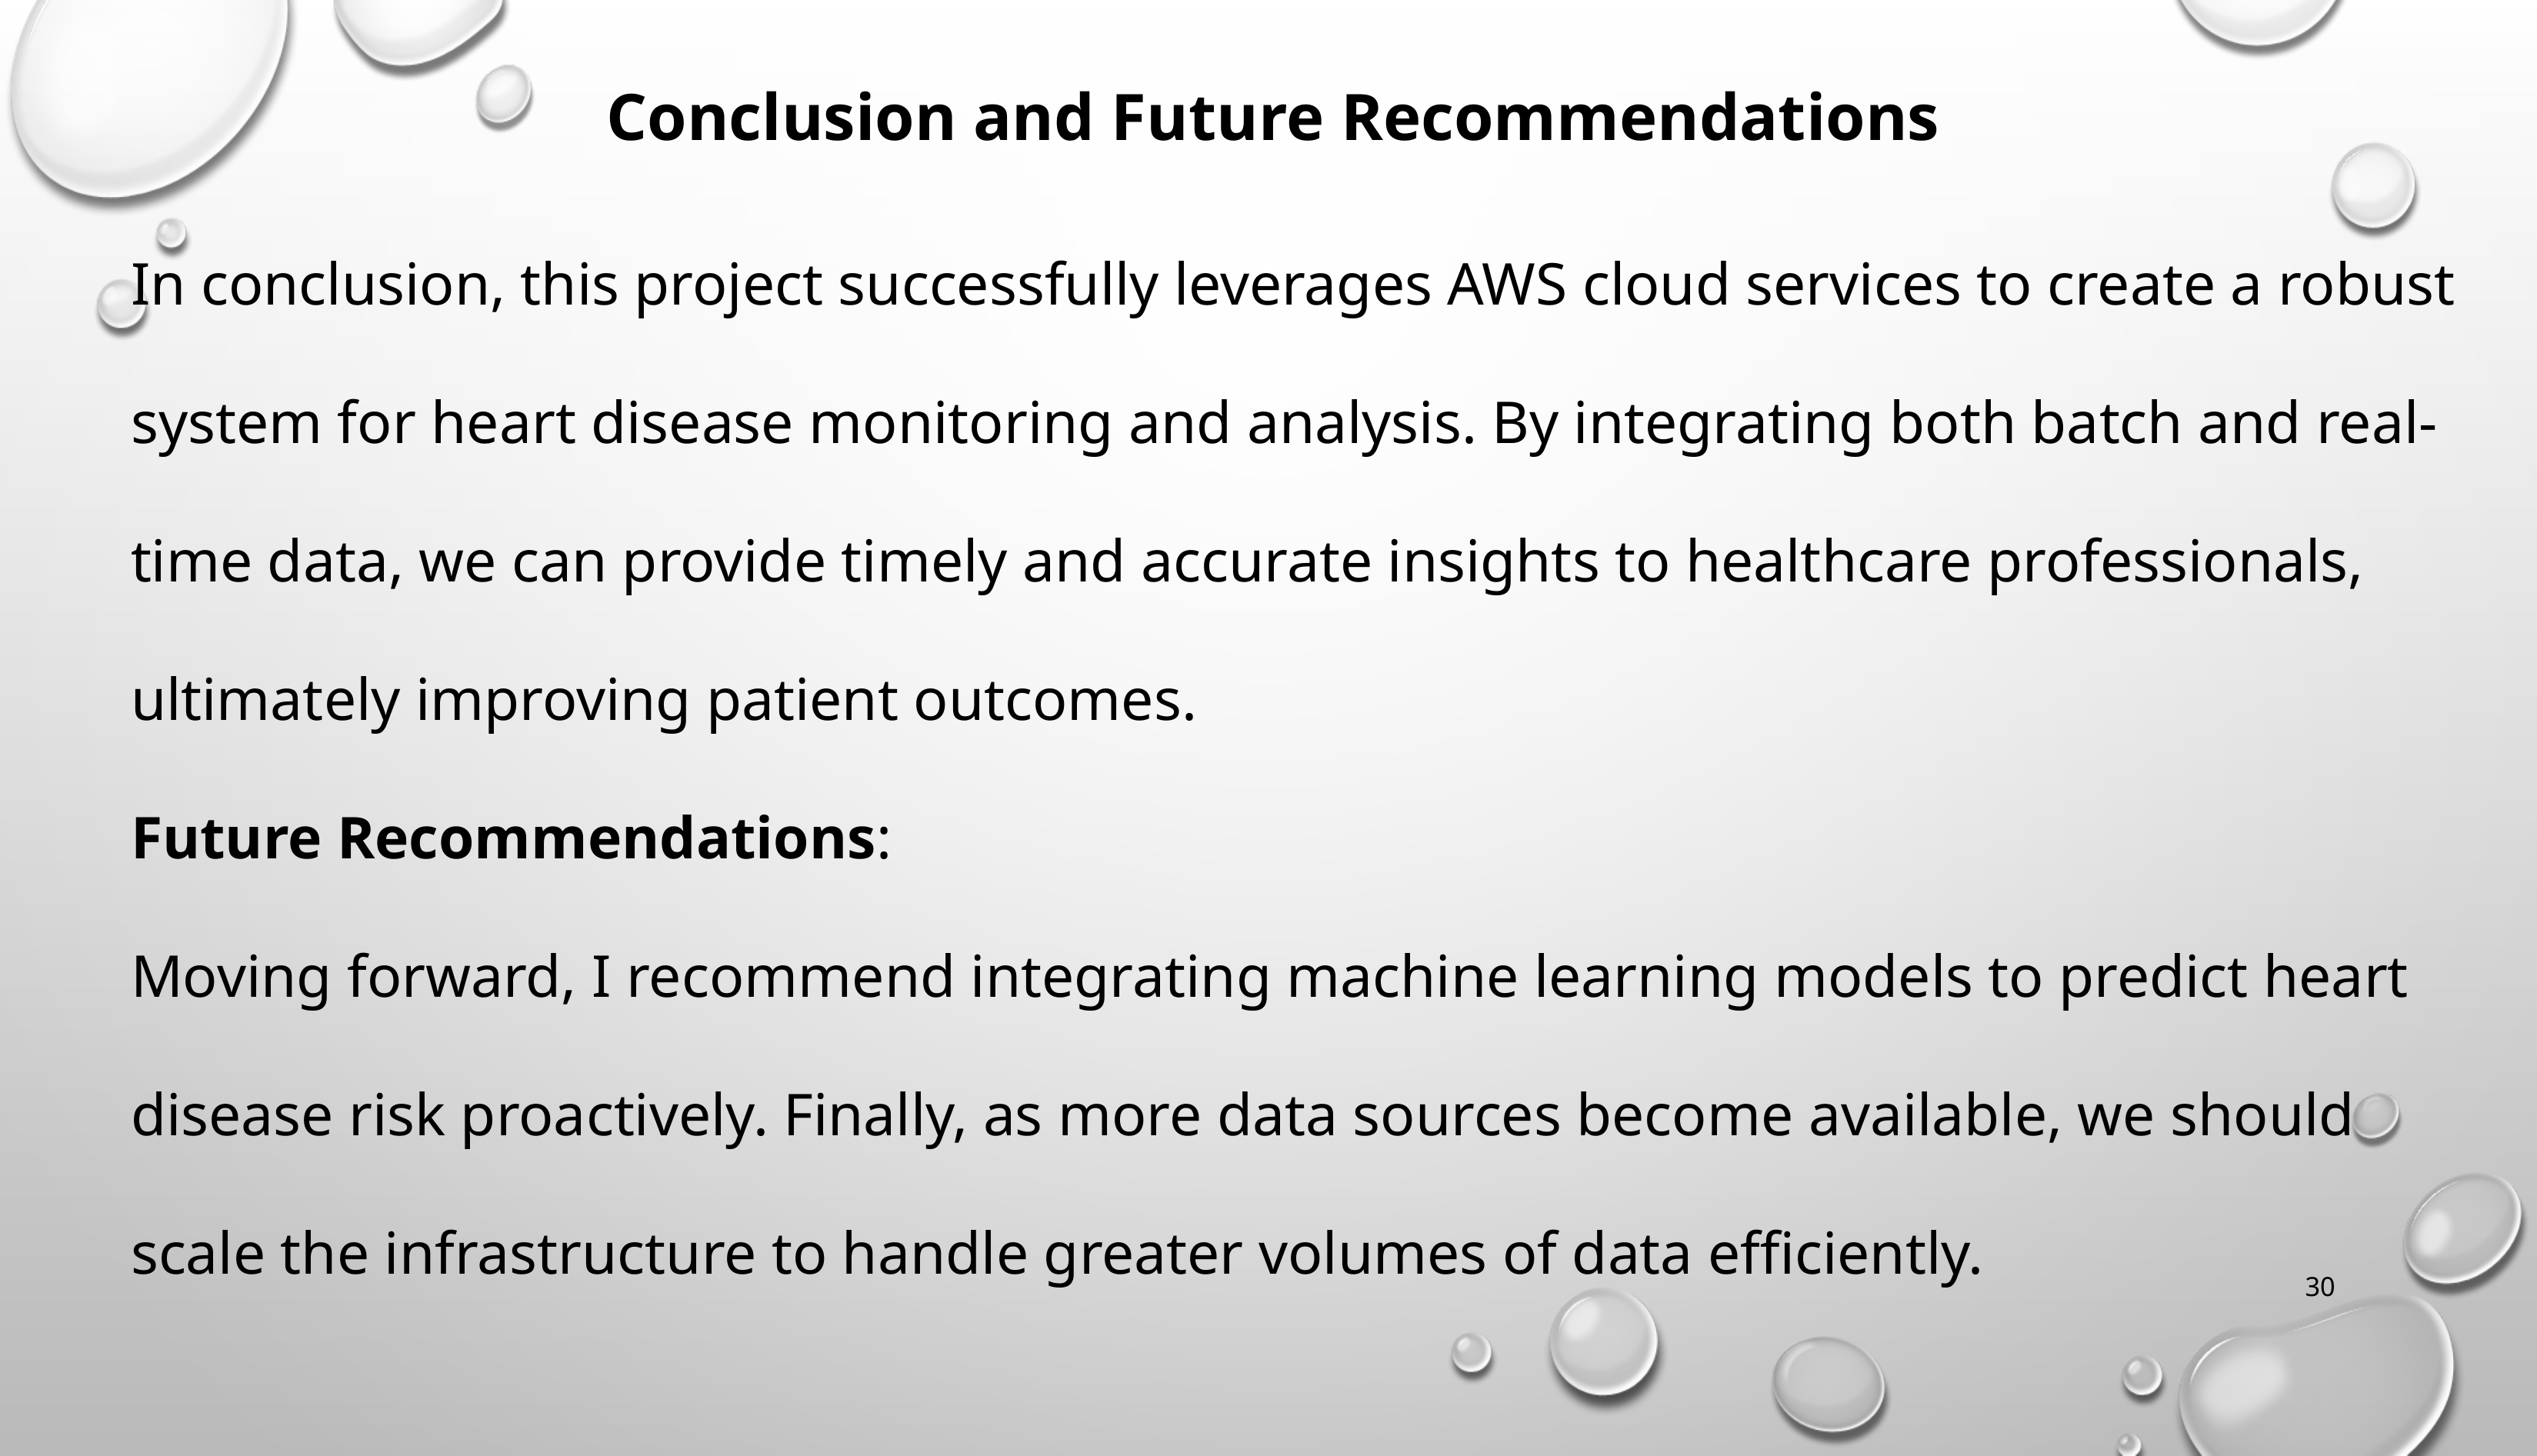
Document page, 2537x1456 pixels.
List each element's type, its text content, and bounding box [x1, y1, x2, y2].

text_box In conclusion, this project successfully leverages AWS cloud services to create a robust system for heart disease monitoring and analysis. By integrating both batch and real-time data, we can provide timely and accurate insights to healthcare professionals, ultimately improving patient outcomes. Future Recommendations: Moving forward, I recommend integrating machine learning models to predict heart disease risk proactively. Finally, as more data sources become available, we should scale the infrastructure to handle greater volumes of data efficiently. [119, 172, 2495, 1292]
text_box Conclusion and Future Recommendations [595, 71, 2019, 236]
picture [0, 0, 2537, 1456]
slide_number 30 [2188, 1248, 2347, 1327]
